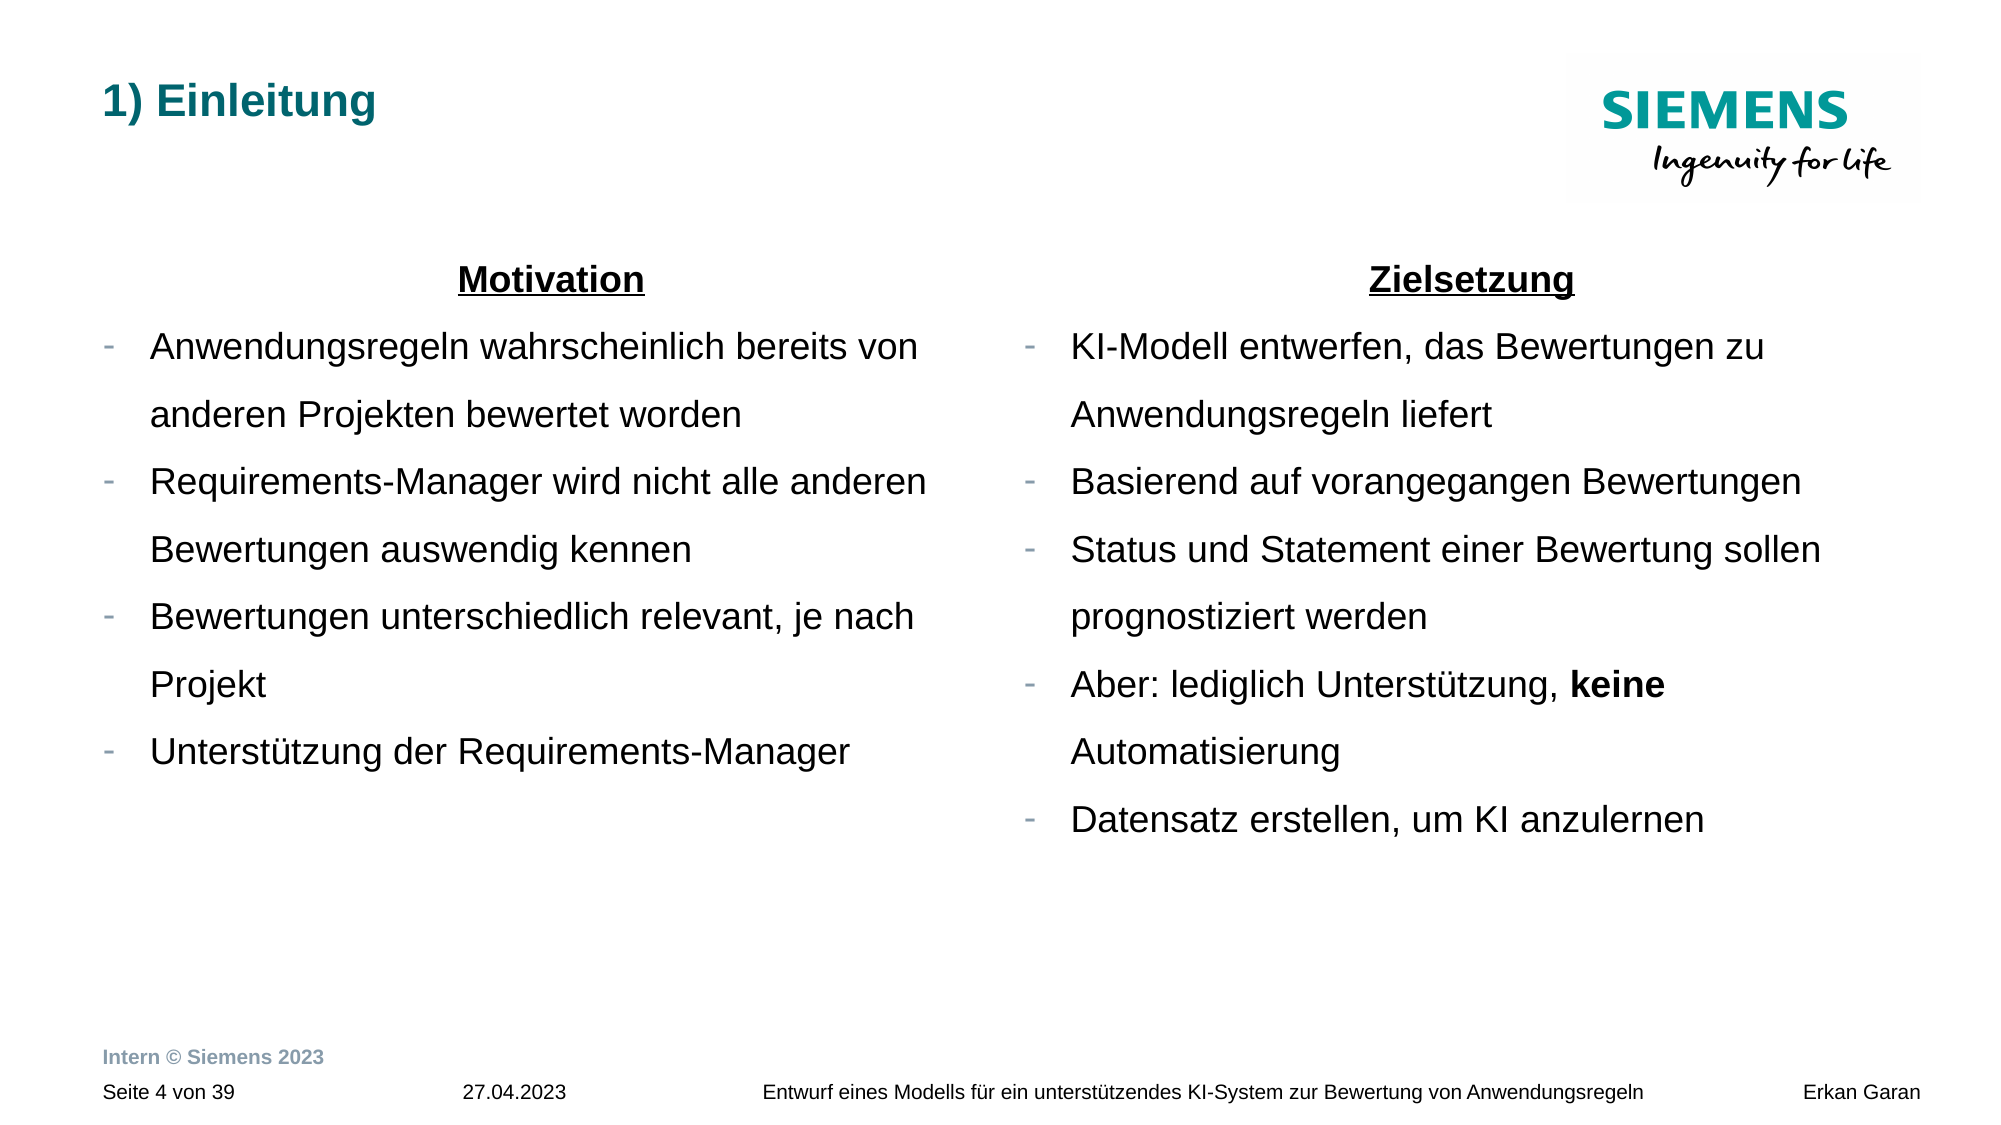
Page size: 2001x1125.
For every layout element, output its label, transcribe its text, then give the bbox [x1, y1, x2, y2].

list Zielsetzung KI-Modell entwerfen, das Bewertungen zu Anwendungsregeln liefert Basierend auf vorangegangen Bewertungen Status und Statement einer Bewertung sollen prognostiziert werden Aber: lediglich Unterstützung, keine Automatisierung Datensatz erstellen, um KI anzulernen [1023, 233, 1922, 1012]
title 1) Einleitung [0, 0, 2000, 233]
list Motivation Anwendungsregeln wahrscheinlich bereits von anderen Projekten bewertet worden Requirements-Manager wird nicht alle anderen Bewertungen auswendig kennen Bewertungen unterschiedlich relevant, je nach Projekt Unterstützung der Requirements-Manager [102, 233, 1001, 1012]
